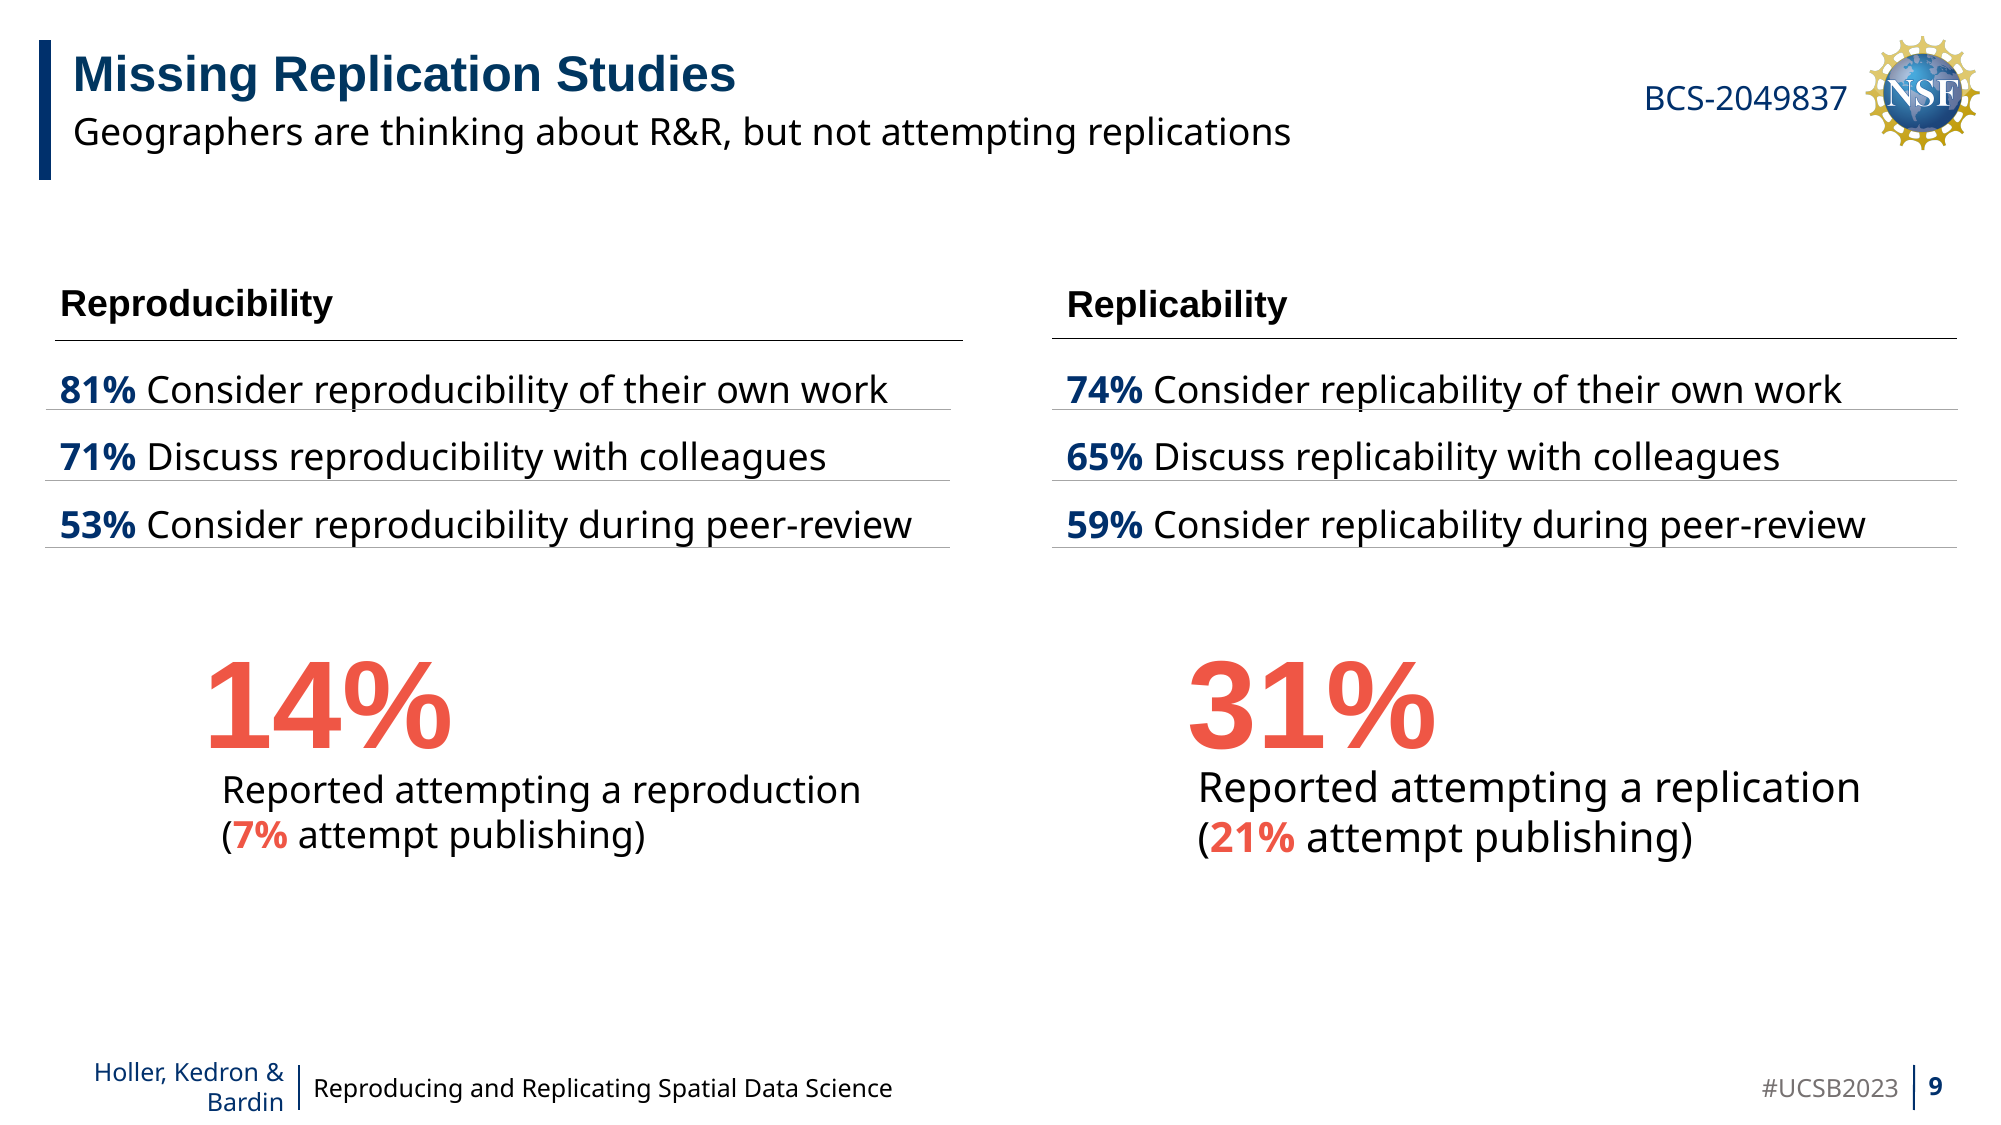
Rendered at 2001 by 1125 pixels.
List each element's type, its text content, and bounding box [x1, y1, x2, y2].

text_box Reported attempting a replication (21% attempt publishing) [1182, 753, 1900, 869]
picture [1863, 28, 1985, 158]
text_box 74% Consider replicability of their own work 65% Discuss replicability with colleagues 59% Consider replicability during peer-review [1051, 481, 1958, 547]
text_box 81% Consider reproducibility of their own work 71% Discuss reproducibility with colleagues 53% Consider reproducibility during peer-review [45, 548, 951, 554]
text_box Missing Replication Studies [58, 34, 1328, 109]
text_box Geographers are thinking about R&R, but not attempting replications [58, 101, 1666, 161]
text_box 74% Consider replicability of their own work 65% Discuss replicability with colleagues 59% Consider replicability during peer-review [1051, 335, 1958, 480]
text_box 14% [188, 616, 622, 782]
text_box BCS-2049837 [1605, 69, 1863, 125]
text_box Reported attempting a reproduction (7% attempt publishing) [206, 758, 880, 864]
text_box 81% Consider reproducibility of their own work 71% Discuss reproducibility with colleagues 53% Consider reproducibility during peer-review [45, 481, 951, 547]
text_box 31% [1172, 616, 1607, 781]
text_box 81% Consider reproducibility of their own work 71% Discuss reproducibility with colleagues 53% Consider reproducibility during peer-review [45, 410, 951, 480]
text_box 81% Consider reproducibility of their own work 71% Discuss reproducibility with colleagues 53% Consider reproducibility during peer-review [45, 335, 951, 409]
text_box Reproducibility [45, 272, 951, 332]
text_box 74% Consider replicability of their own work 65% Discuss replicability with colleagues 59% Consider replicability during peer-review [1051, 548, 1958, 554]
text_box Replicability [1052, 272, 1958, 333]
